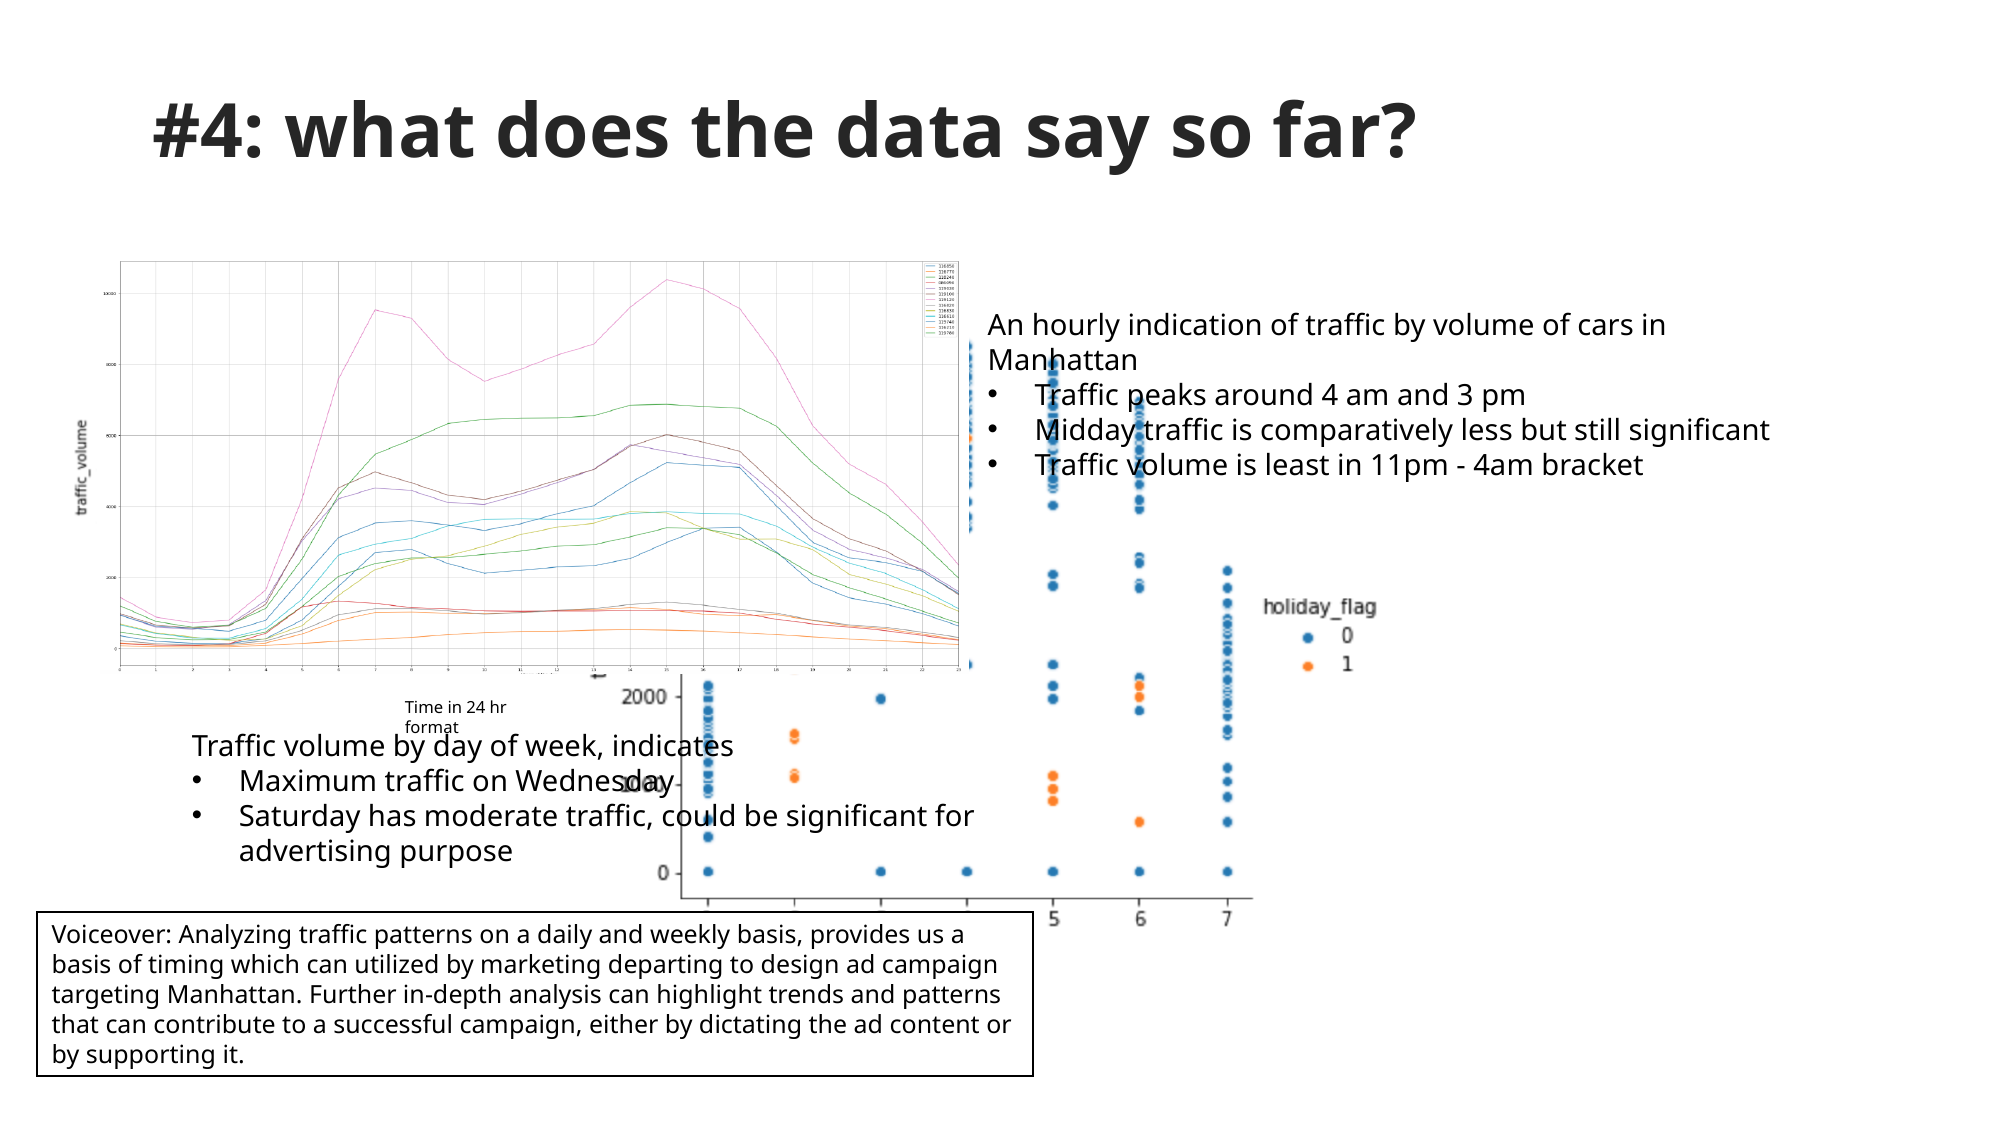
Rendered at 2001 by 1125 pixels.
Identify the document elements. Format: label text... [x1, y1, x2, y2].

text_box Voiceover: Analyzing traffic patterns on a daily and weekly basis, provides us a basis of timing which can utilized by marketing departing to design ad campaign targeting Manhattan. Further in-depth analysis can highlight trends and patterns that can contribute to a successful campaign, either by dictating the ad content or by supporting it. [36, 911, 1034, 1077]
title #4: what does the data say so far? [137, 24, 1863, 242]
picture [67, 410, 97, 524]
text_box Traffic volume by day of week, indicates Maximum traffic on Wednesday Saturday has moderate traffic, could be significant for advertising purpose [177, 719, 498, 911]
text_box Time in 24 hr format [390, 689, 498, 719]
text_box An hourly indication of traffic by volume of cars in Manhattan Traffic peaks around 4 am and 3 pm Midday traffic is comparatively less but still significant Traffic volume is least in 11pm - 4am bracket [972, 298, 1841, 489]
picture [100, 260, 969, 674]
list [498, 299, 1502, 1014]
